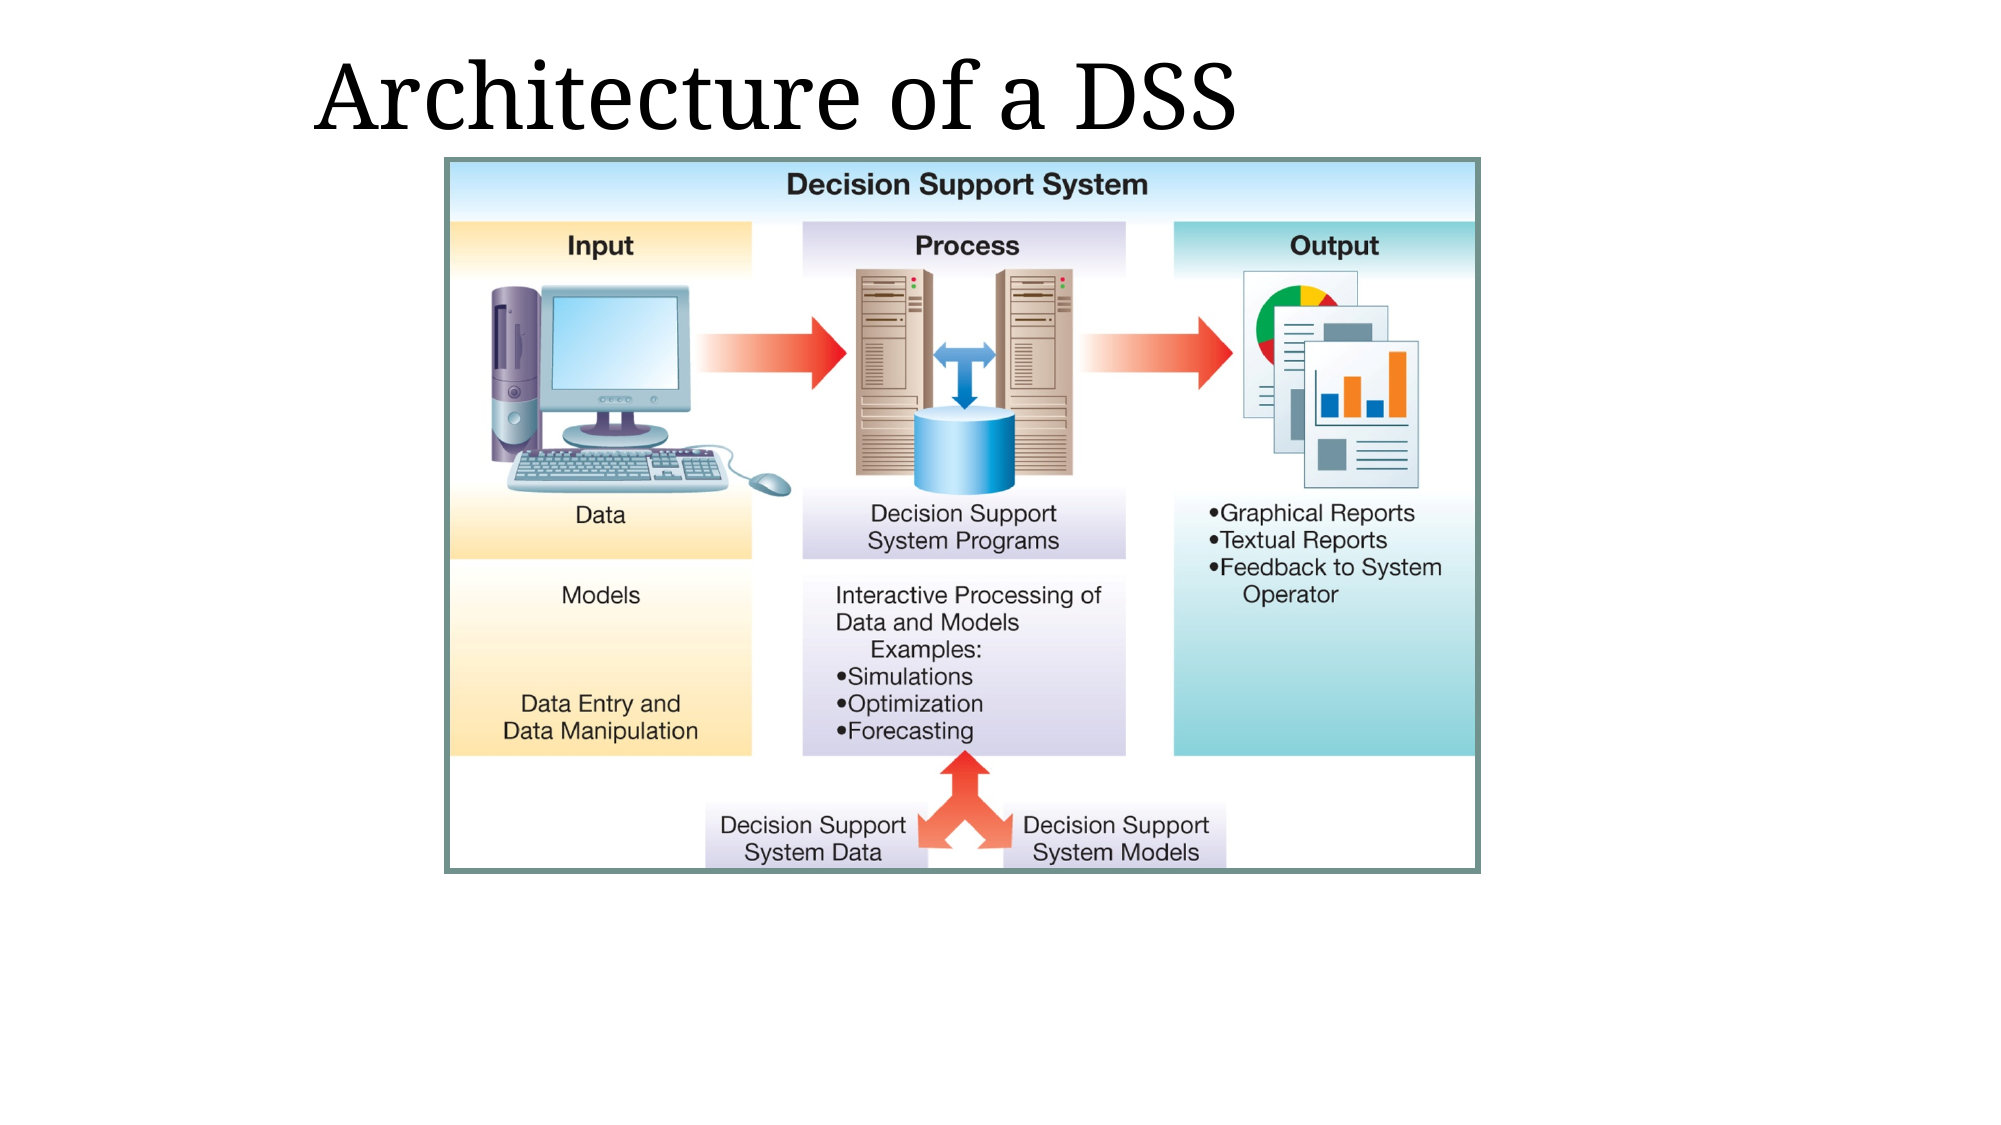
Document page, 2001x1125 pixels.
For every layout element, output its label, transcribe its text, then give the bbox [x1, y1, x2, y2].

title Architecture of a DSS [299, 37, 1700, 162]
picture [448, 161, 1476, 869]
